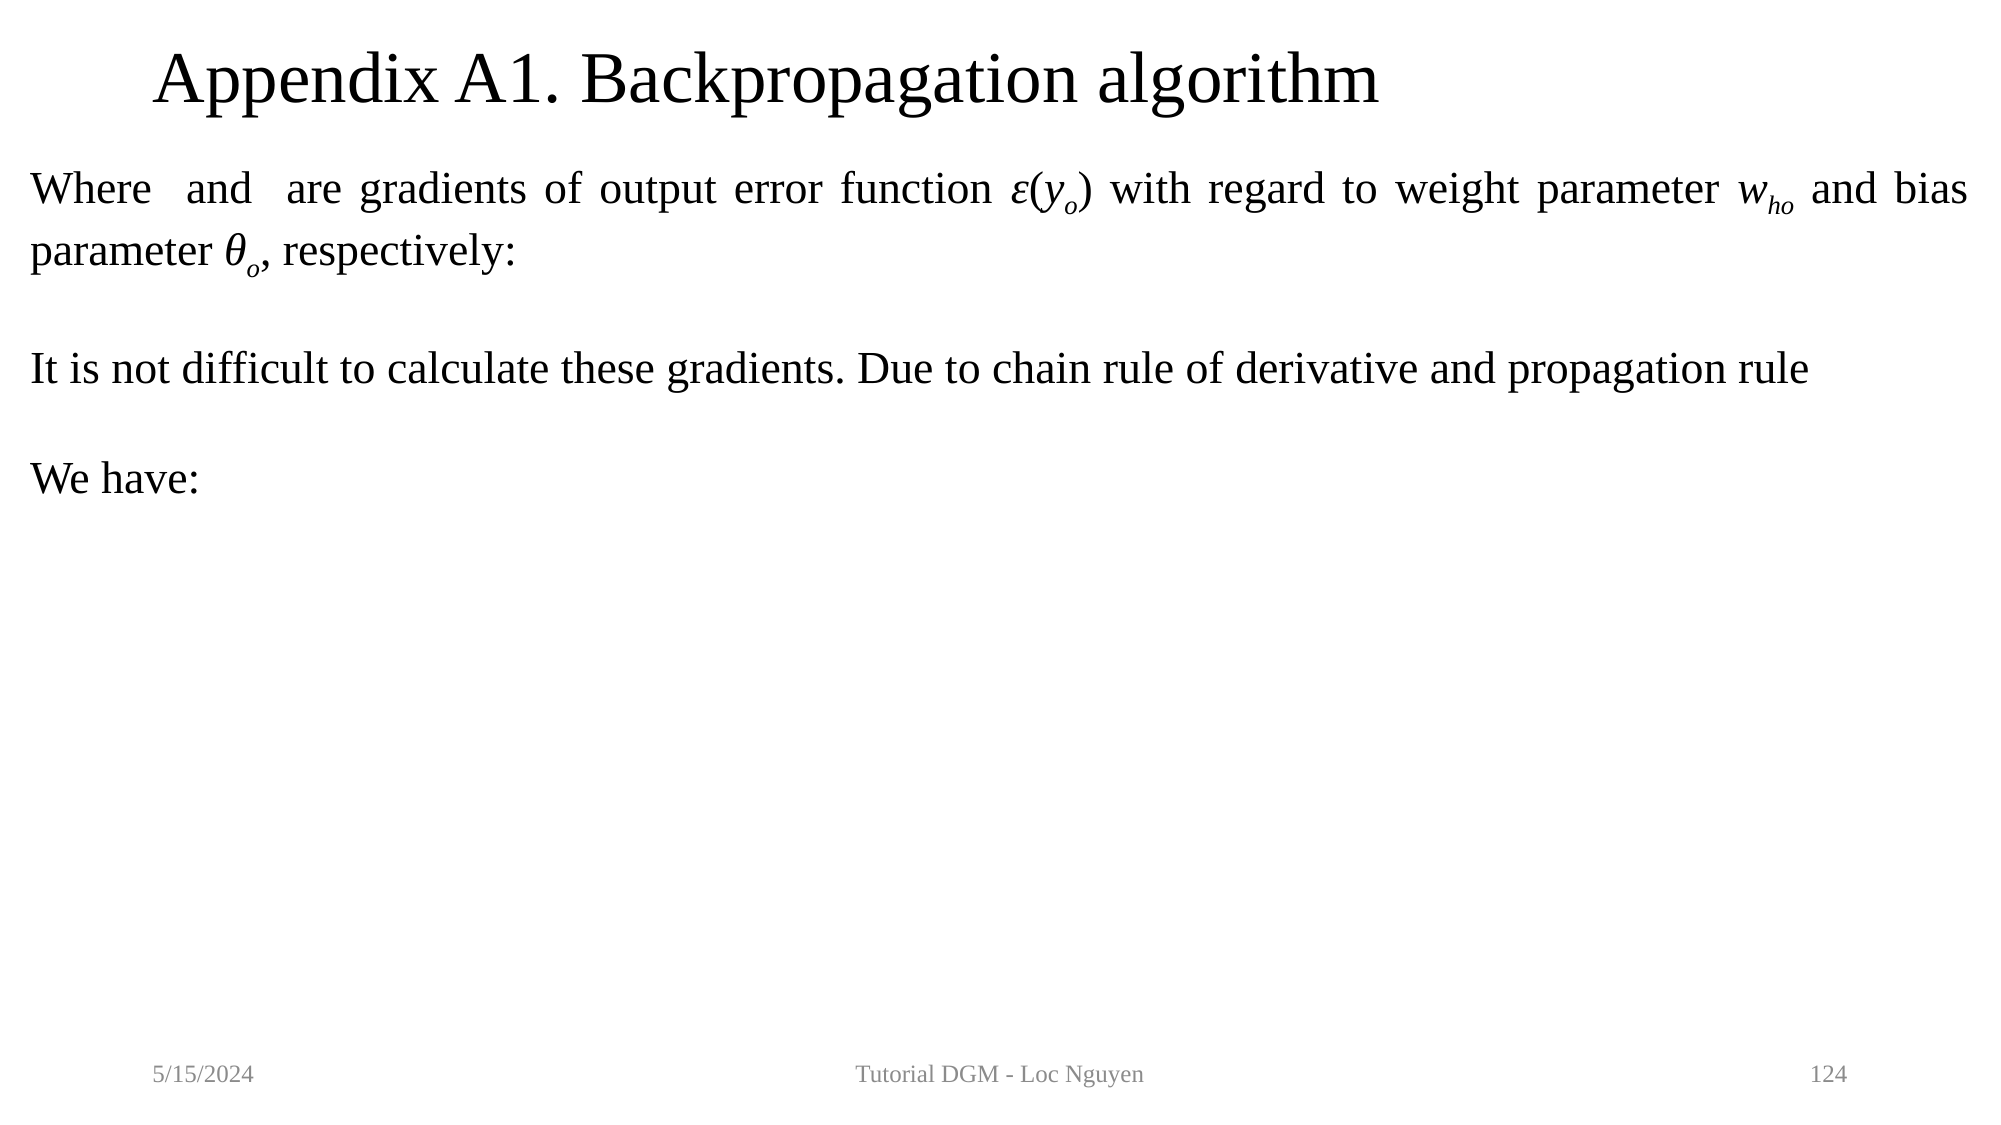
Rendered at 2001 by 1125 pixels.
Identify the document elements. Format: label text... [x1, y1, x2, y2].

slide_number 124 [1412, 1042, 1863, 1103]
title Appendix A1. Backpropagation algorithm [137, 19, 1863, 128]
footer Tutorial DGM - Loc Nguyen [662, 1042, 1338, 1103]
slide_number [137, 1042, 588, 1103]
